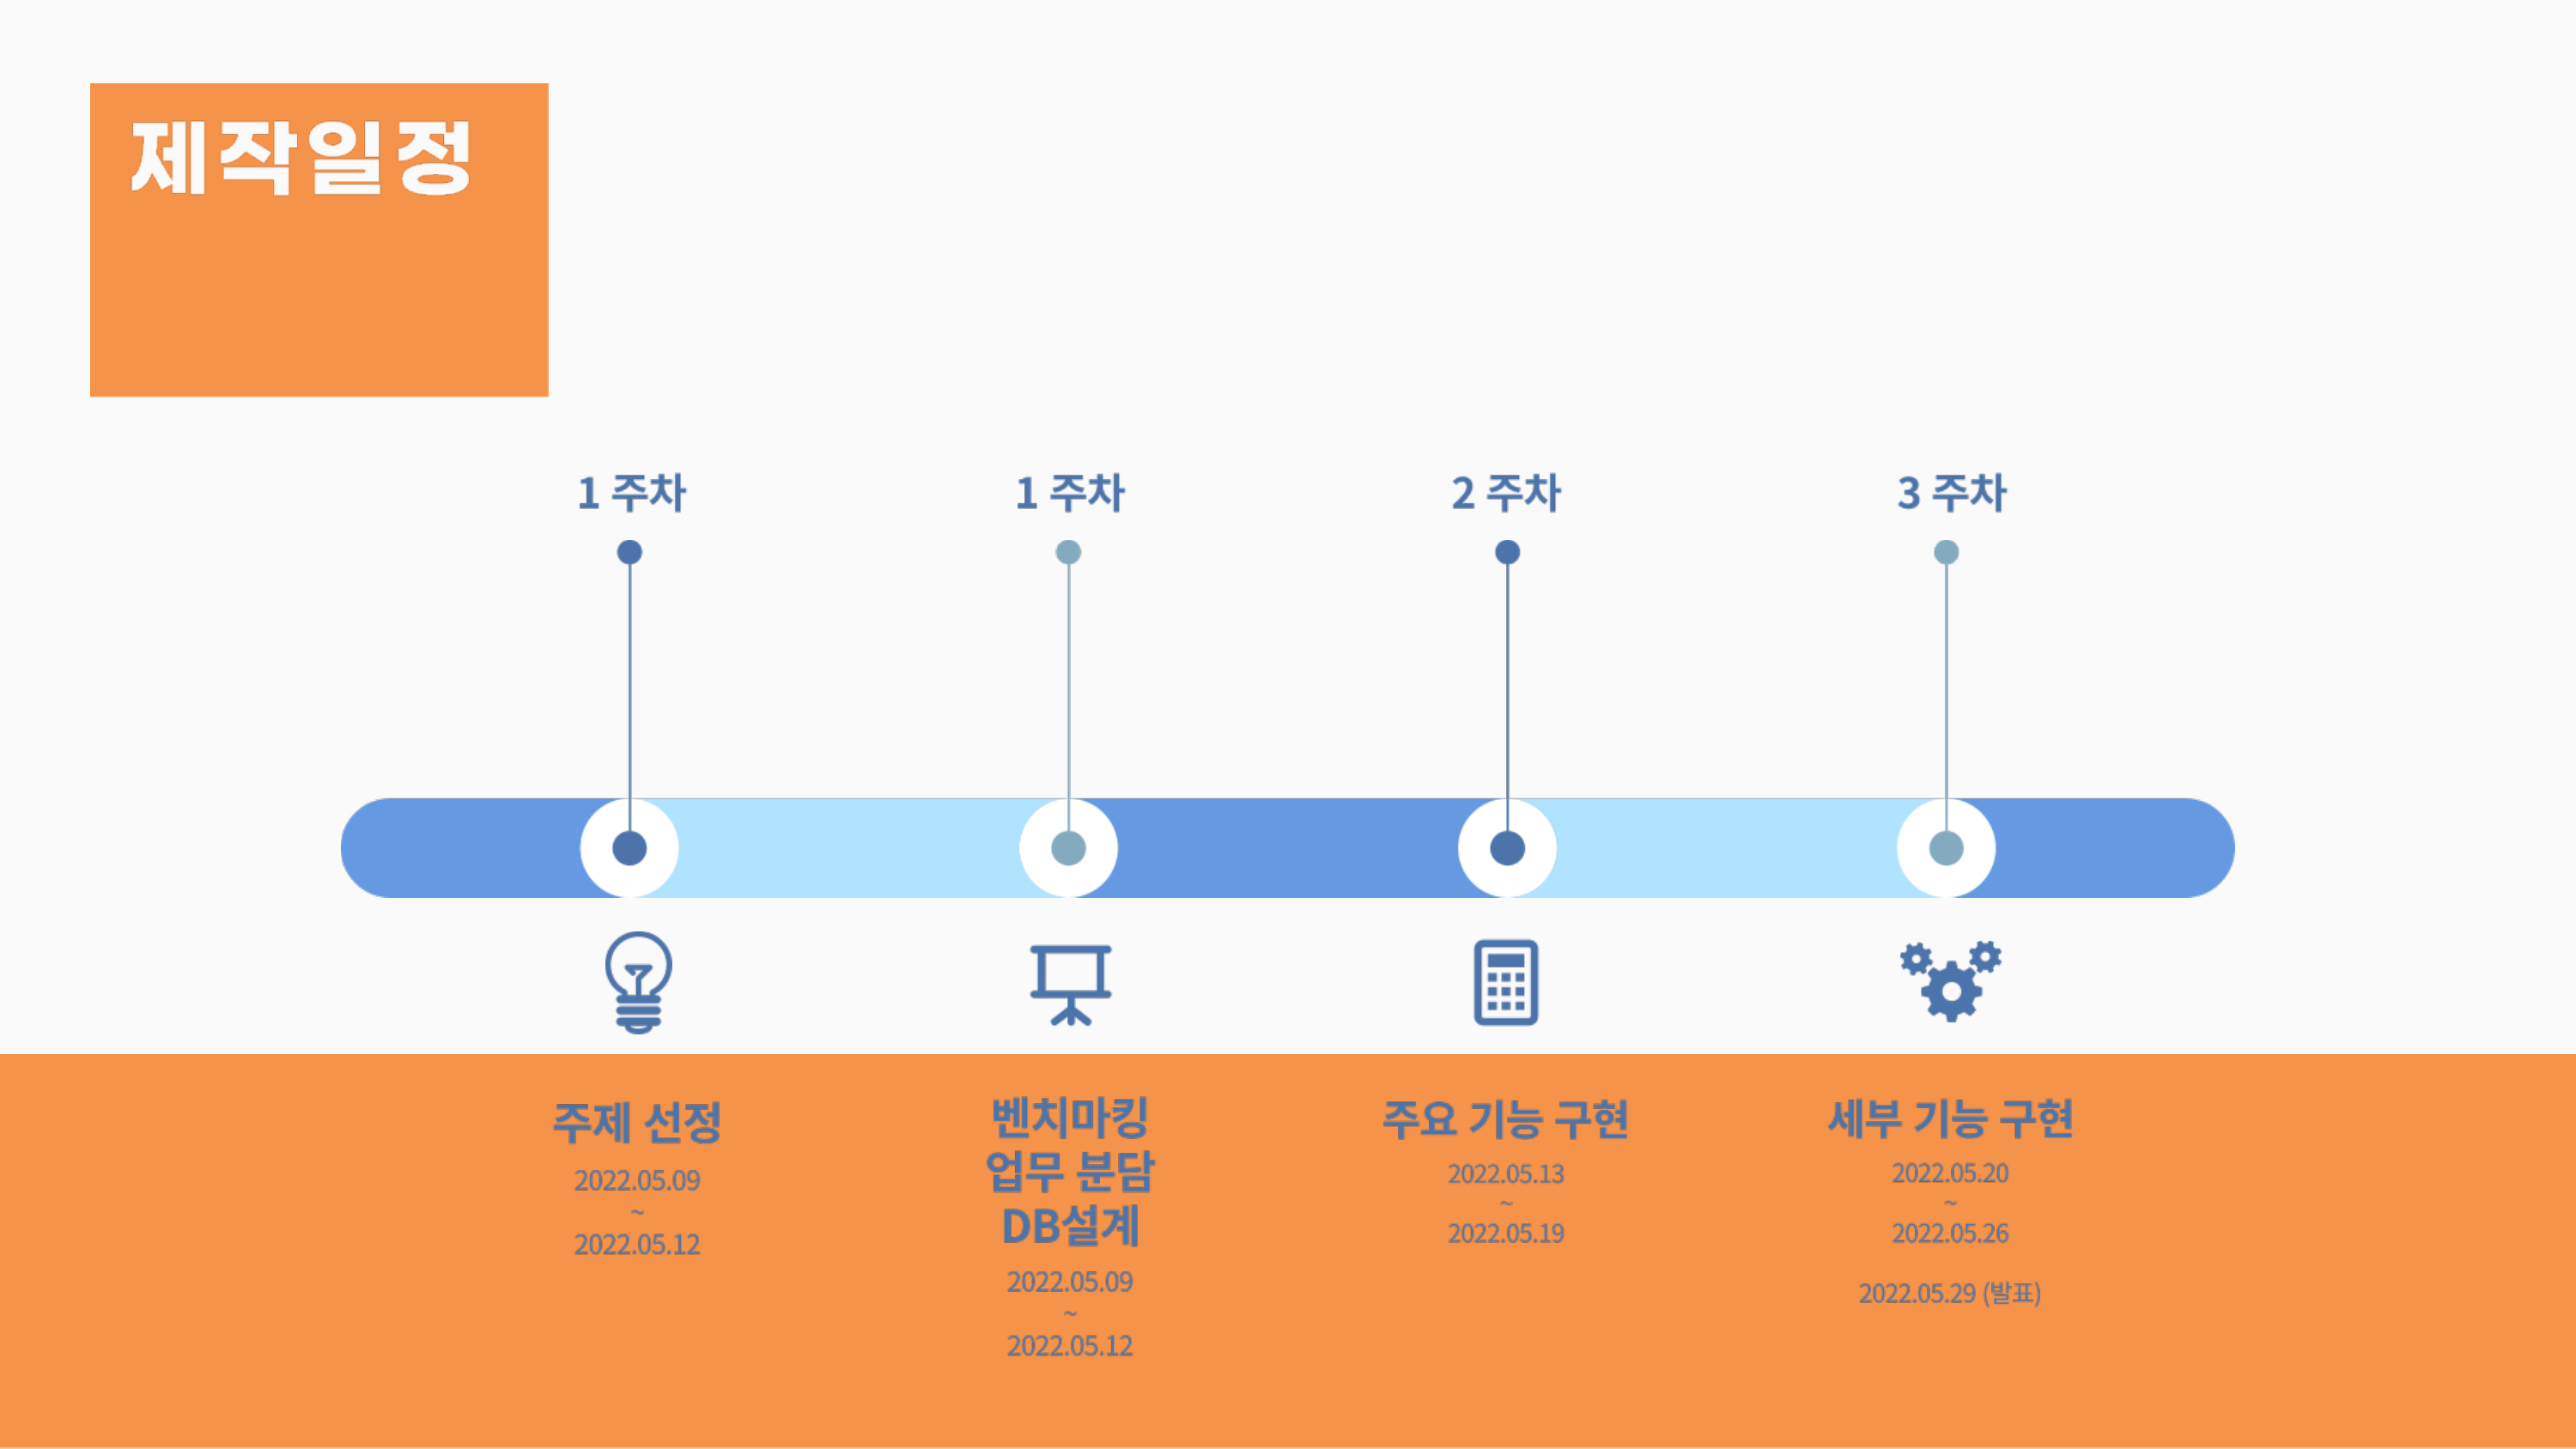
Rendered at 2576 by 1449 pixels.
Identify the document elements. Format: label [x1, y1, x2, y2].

picture [547, 453, 706, 544]
text_box [90, 83, 549, 398]
text_box [0, 1054, 2576, 1449]
text_box [1451, 927, 1562, 1039]
text_box [340, 540, 2235, 899]
text_box [1762, 1088, 2140, 1310]
text_box [1318, 1089, 1696, 1252]
picture [113, 94, 508, 235]
picture [986, 453, 1144, 544]
picture [1422, 453, 1580, 544]
text_box [450, 1090, 828, 1264]
text_box [883, 1084, 1261, 1366]
text_box [1017, 931, 1126, 1040]
text_box [1900, 941, 2002, 1023]
text_box [605, 931, 672, 1034]
picture [1868, 453, 2026, 544]
